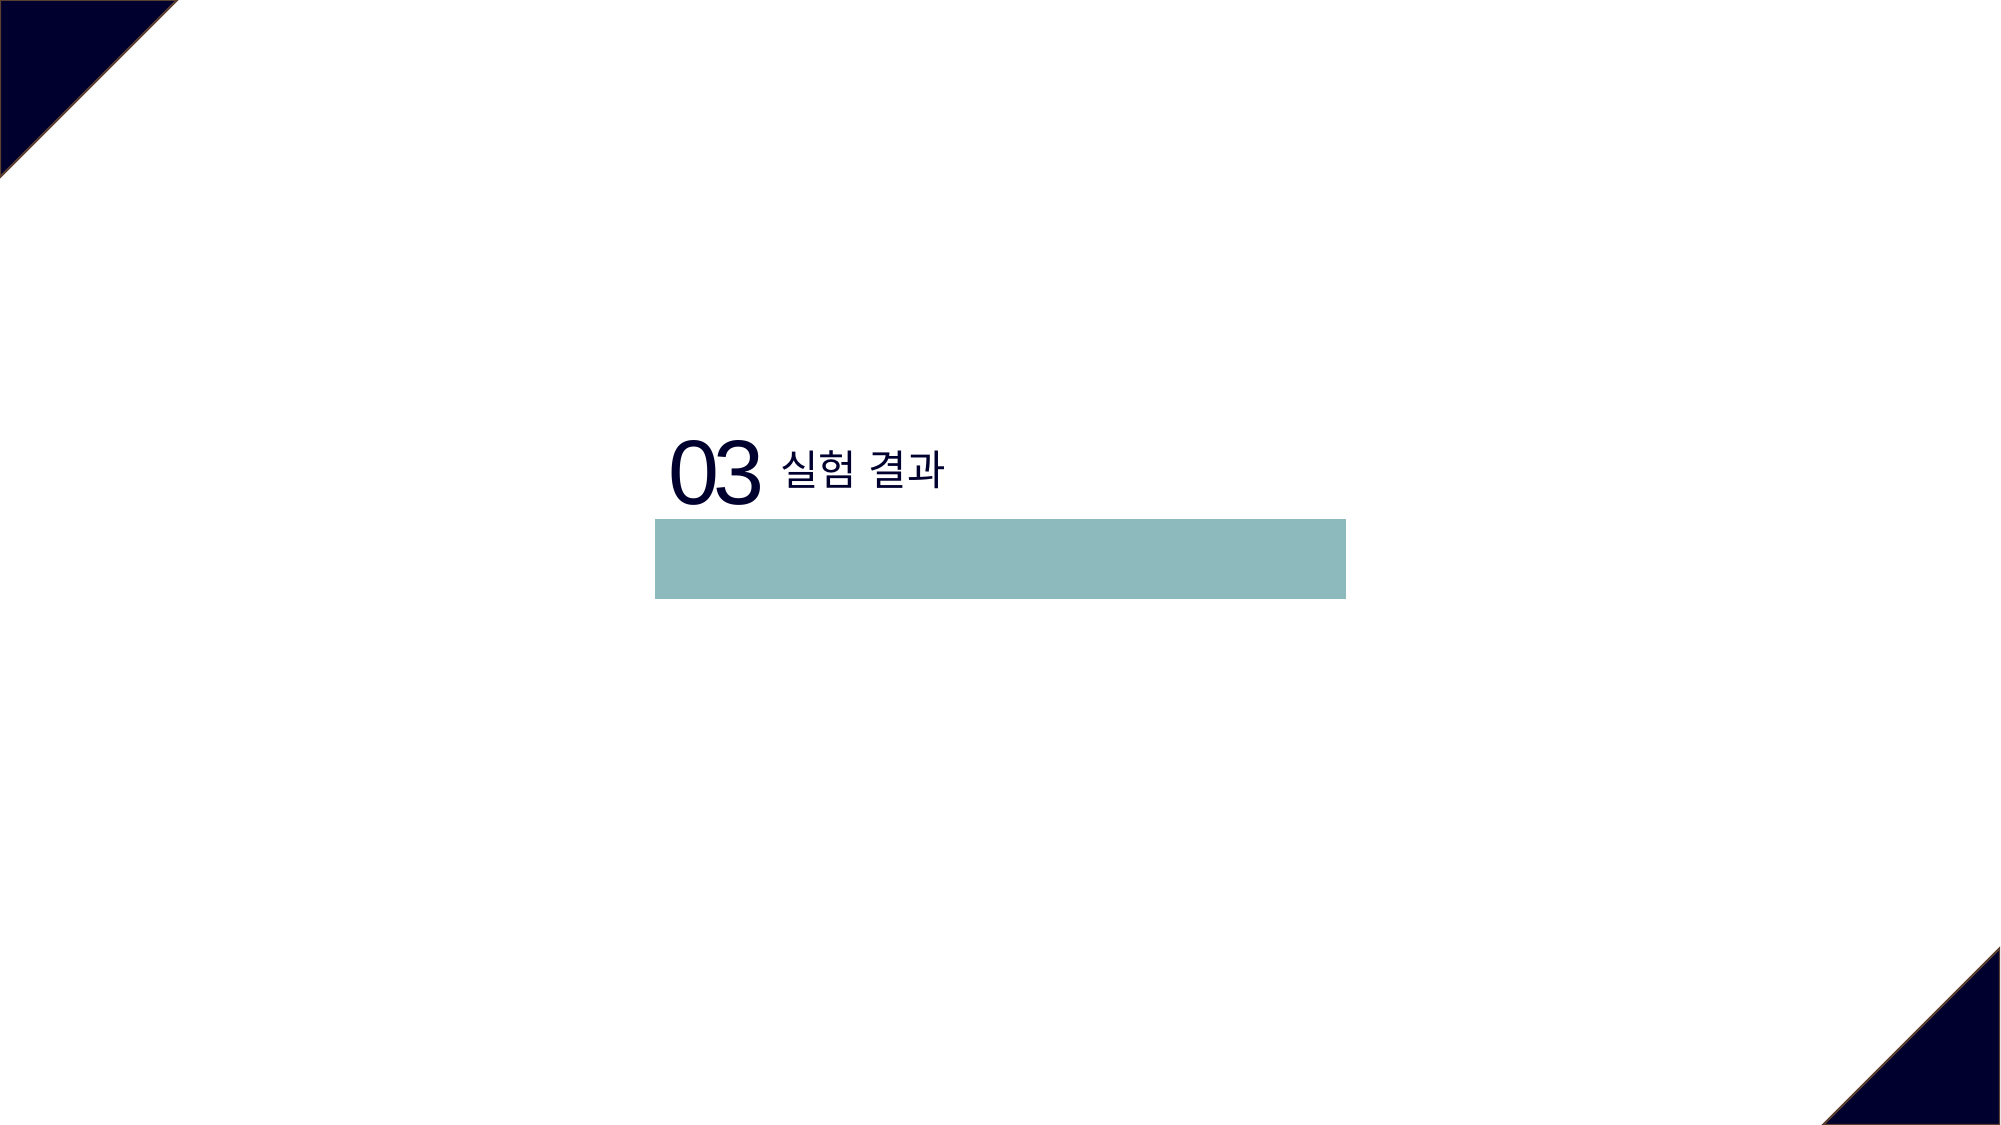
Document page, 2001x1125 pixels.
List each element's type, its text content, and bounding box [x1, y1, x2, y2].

text_box [655, 519, 1346, 599]
text_box 실험 결과 [764, 429, 1346, 508]
text_box 03 [654, 405, 780, 531]
